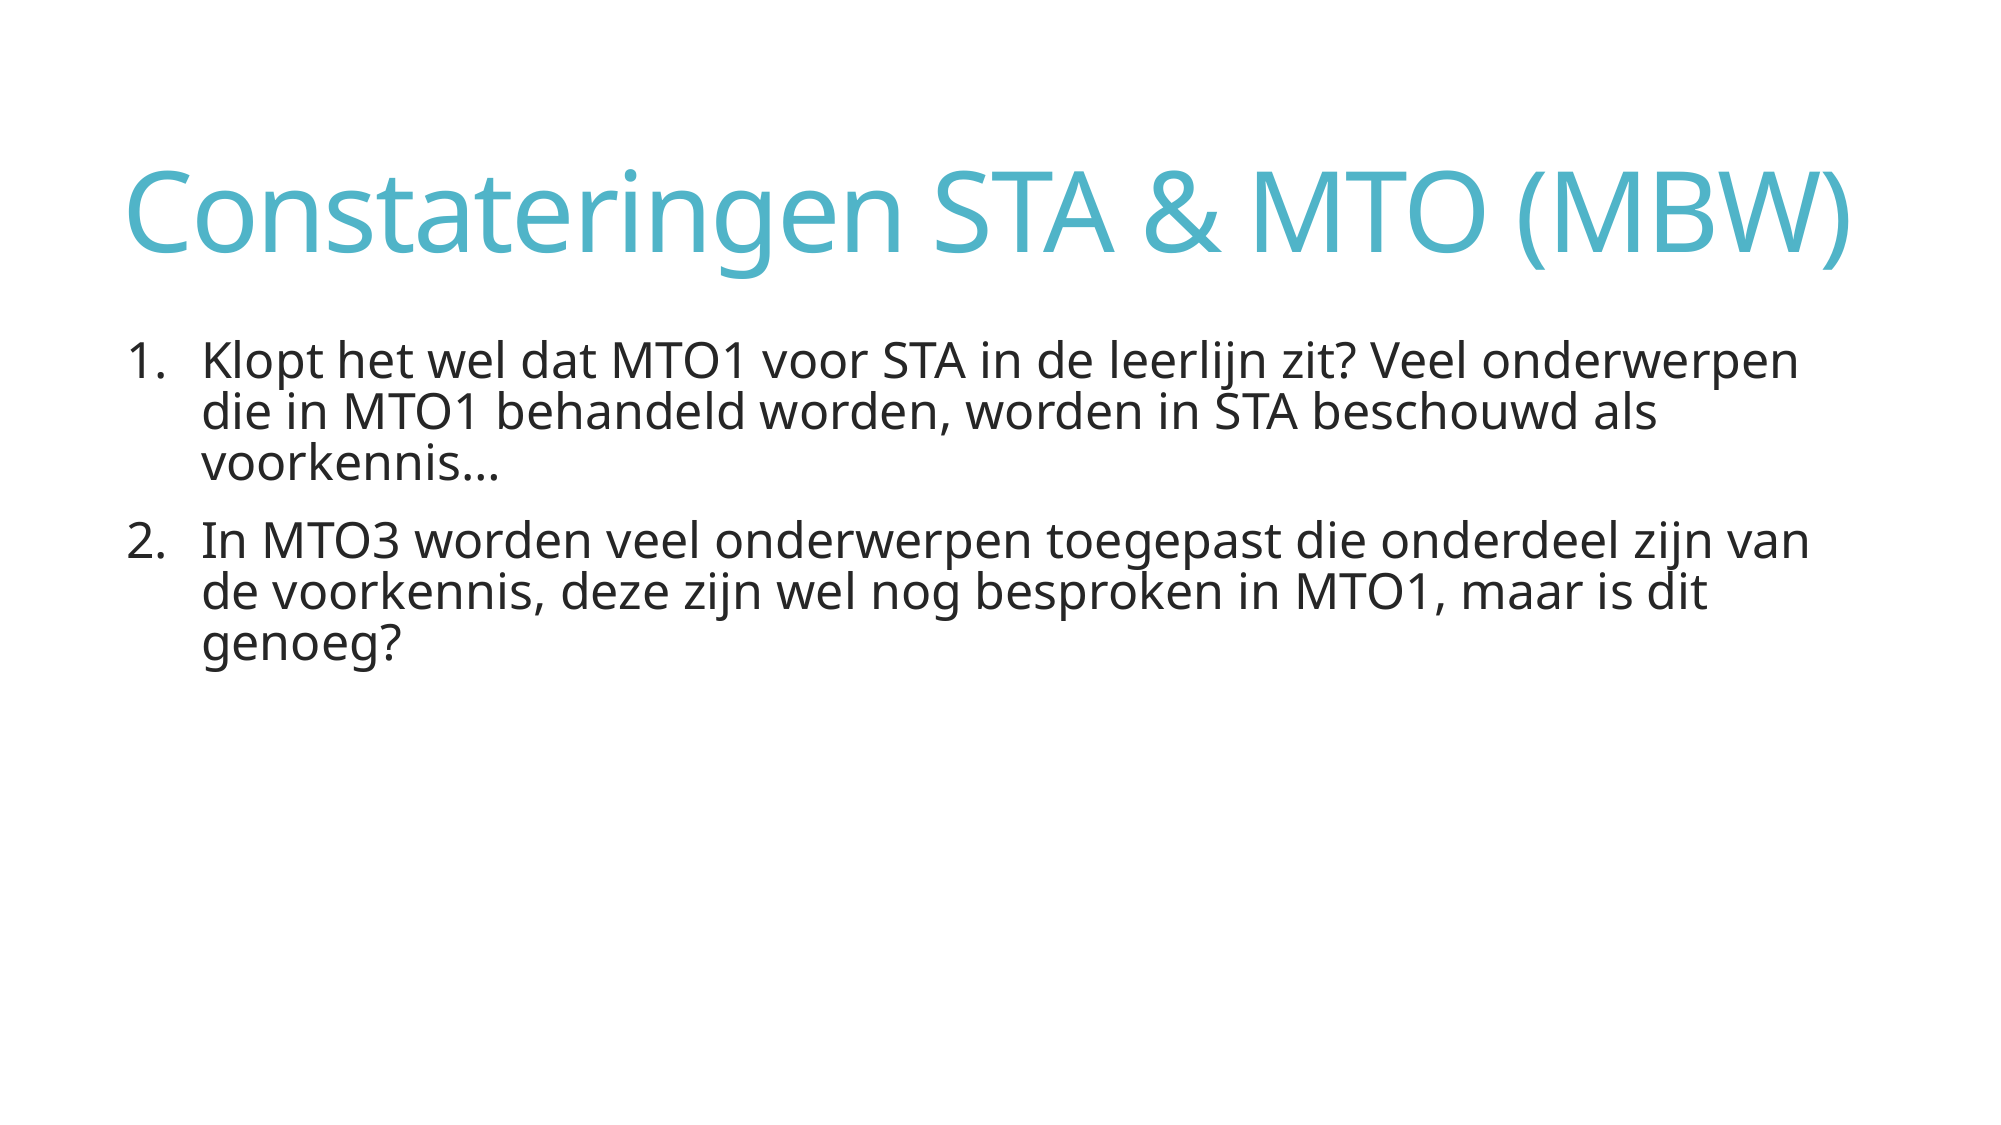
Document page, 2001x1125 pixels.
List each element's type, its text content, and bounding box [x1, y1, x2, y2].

list Klopt het wel dat MTO1 voor STA in de leerlijn zit? Veel onderwerpen die in MTO1 behandeld worden, worden in STA beschouwd als voorkennis… In MTO3 worden veel onderwerpen toegepast die onderdeel zijn van de voorkennis, deze zijn wel nog besproken in MTO1, maar is dit genoeg? [111, 329, 1876, 948]
title Constateringen STA & MTO (MBW) [107, 81, 1875, 354]
